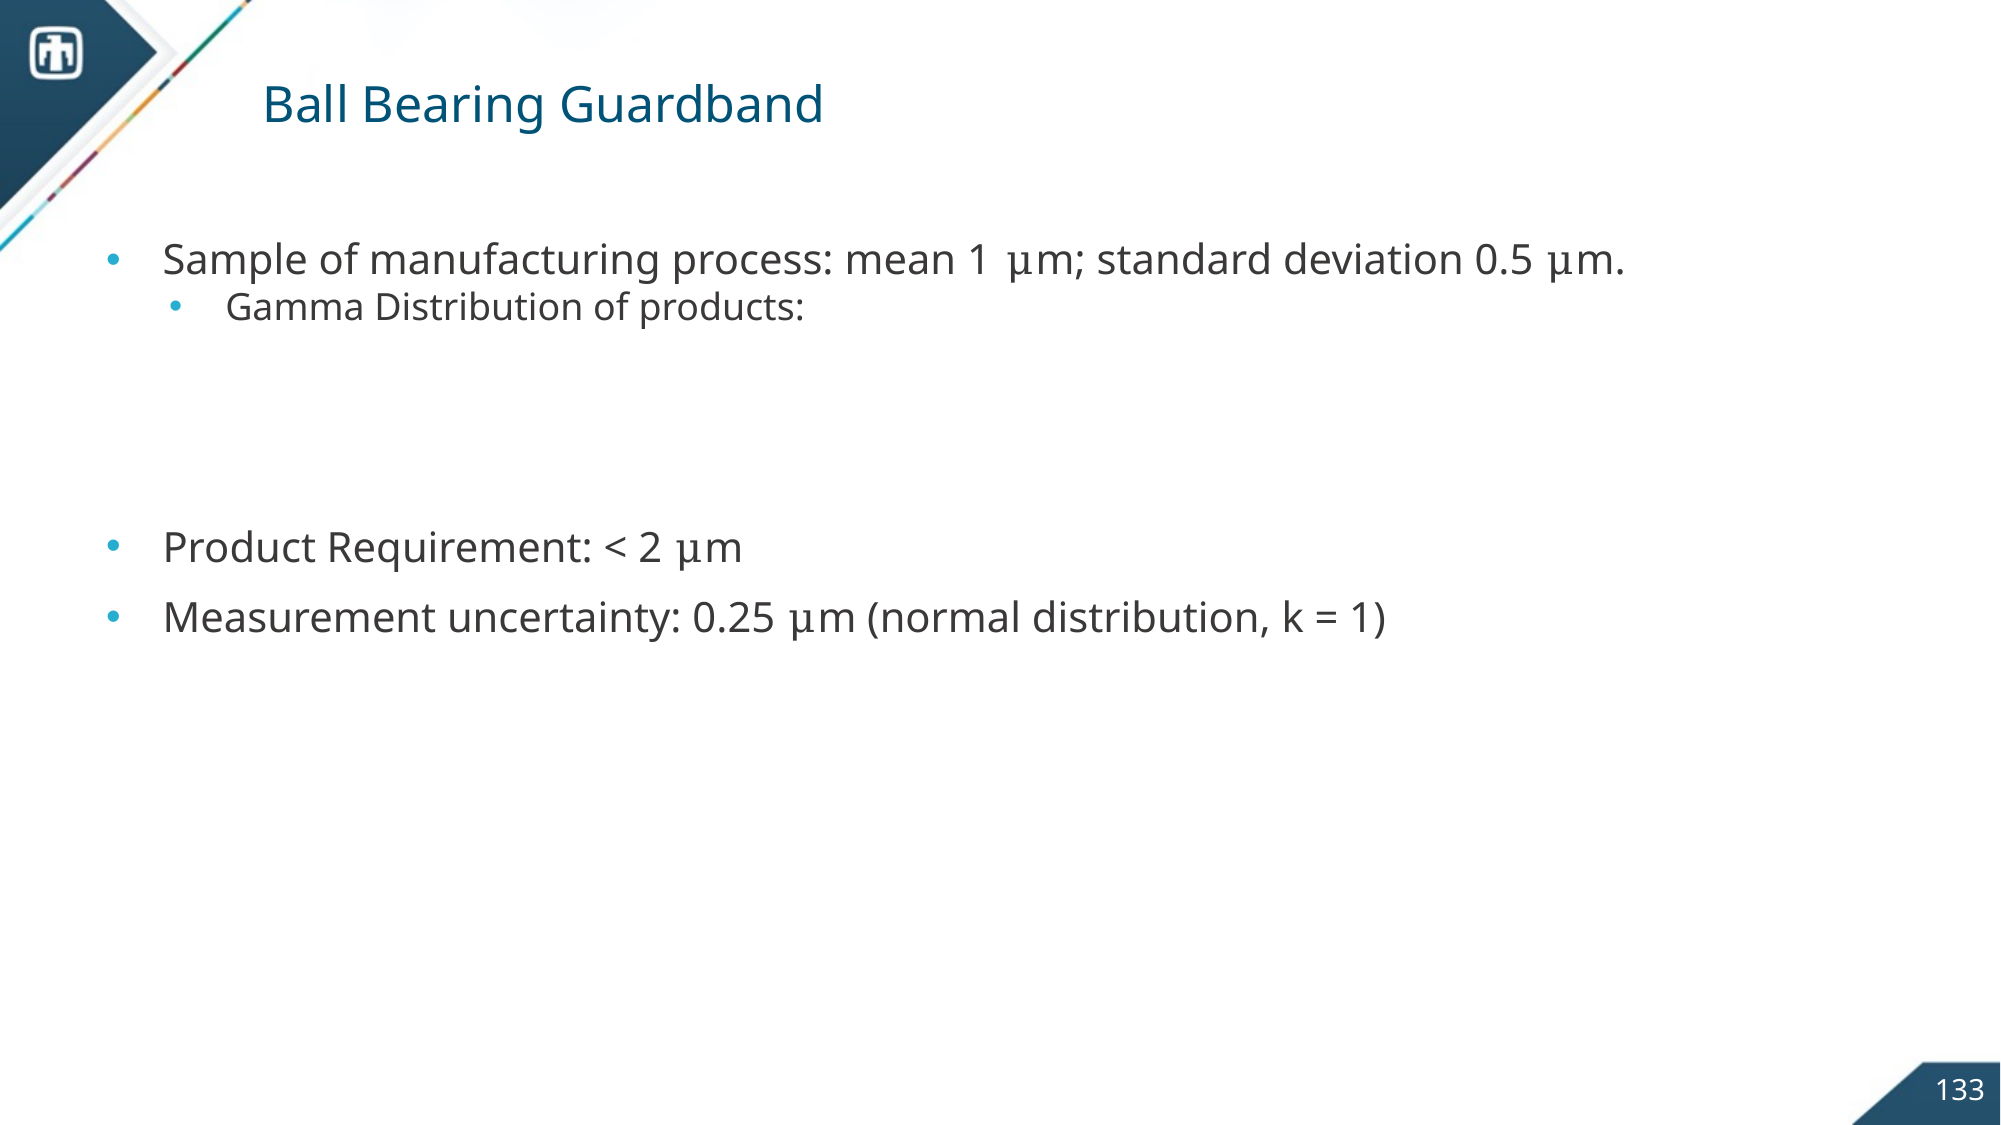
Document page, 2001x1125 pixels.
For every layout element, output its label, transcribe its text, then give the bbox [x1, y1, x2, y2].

picture [0, 0, 2001, 1125]
slide_number 133 [1919, 1061, 2000, 1122]
title Ball Bearing Guardband [262, 42, 1919, 170]
